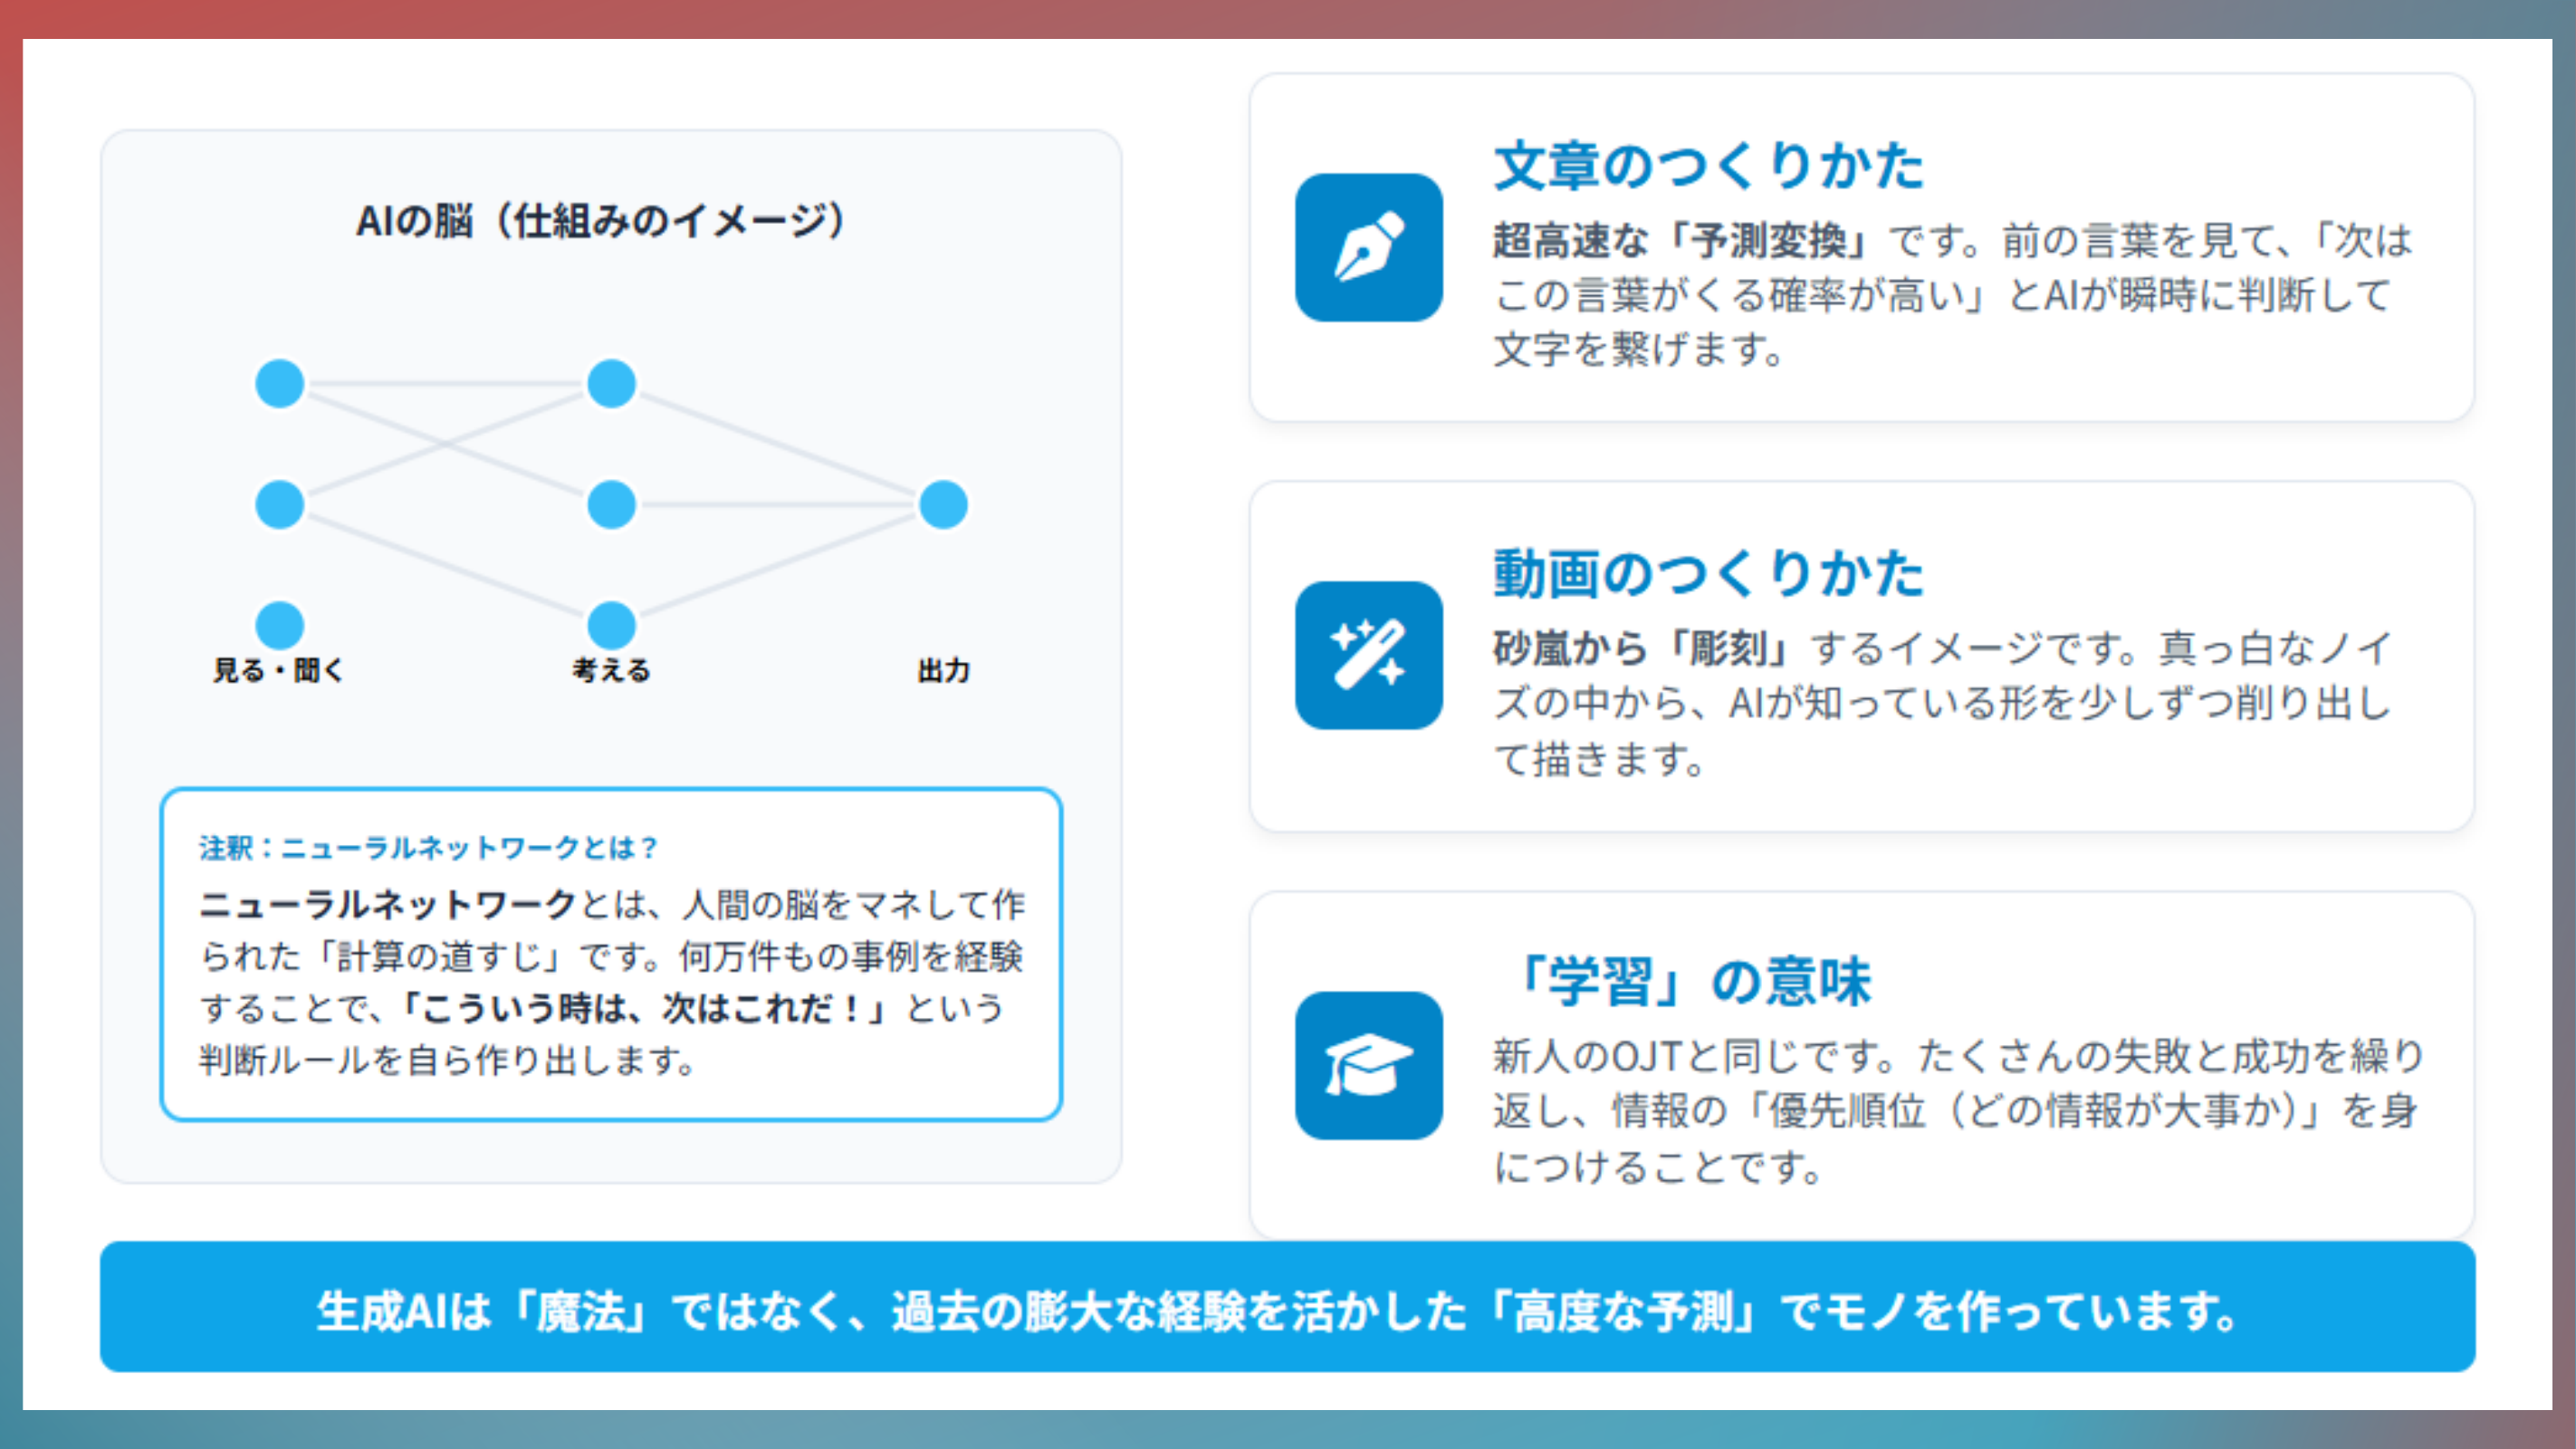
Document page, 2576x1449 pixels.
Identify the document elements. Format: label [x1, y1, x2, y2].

picture [23, 39, 2553, 1410]
text_box [0, 0, 2576, 1449]
